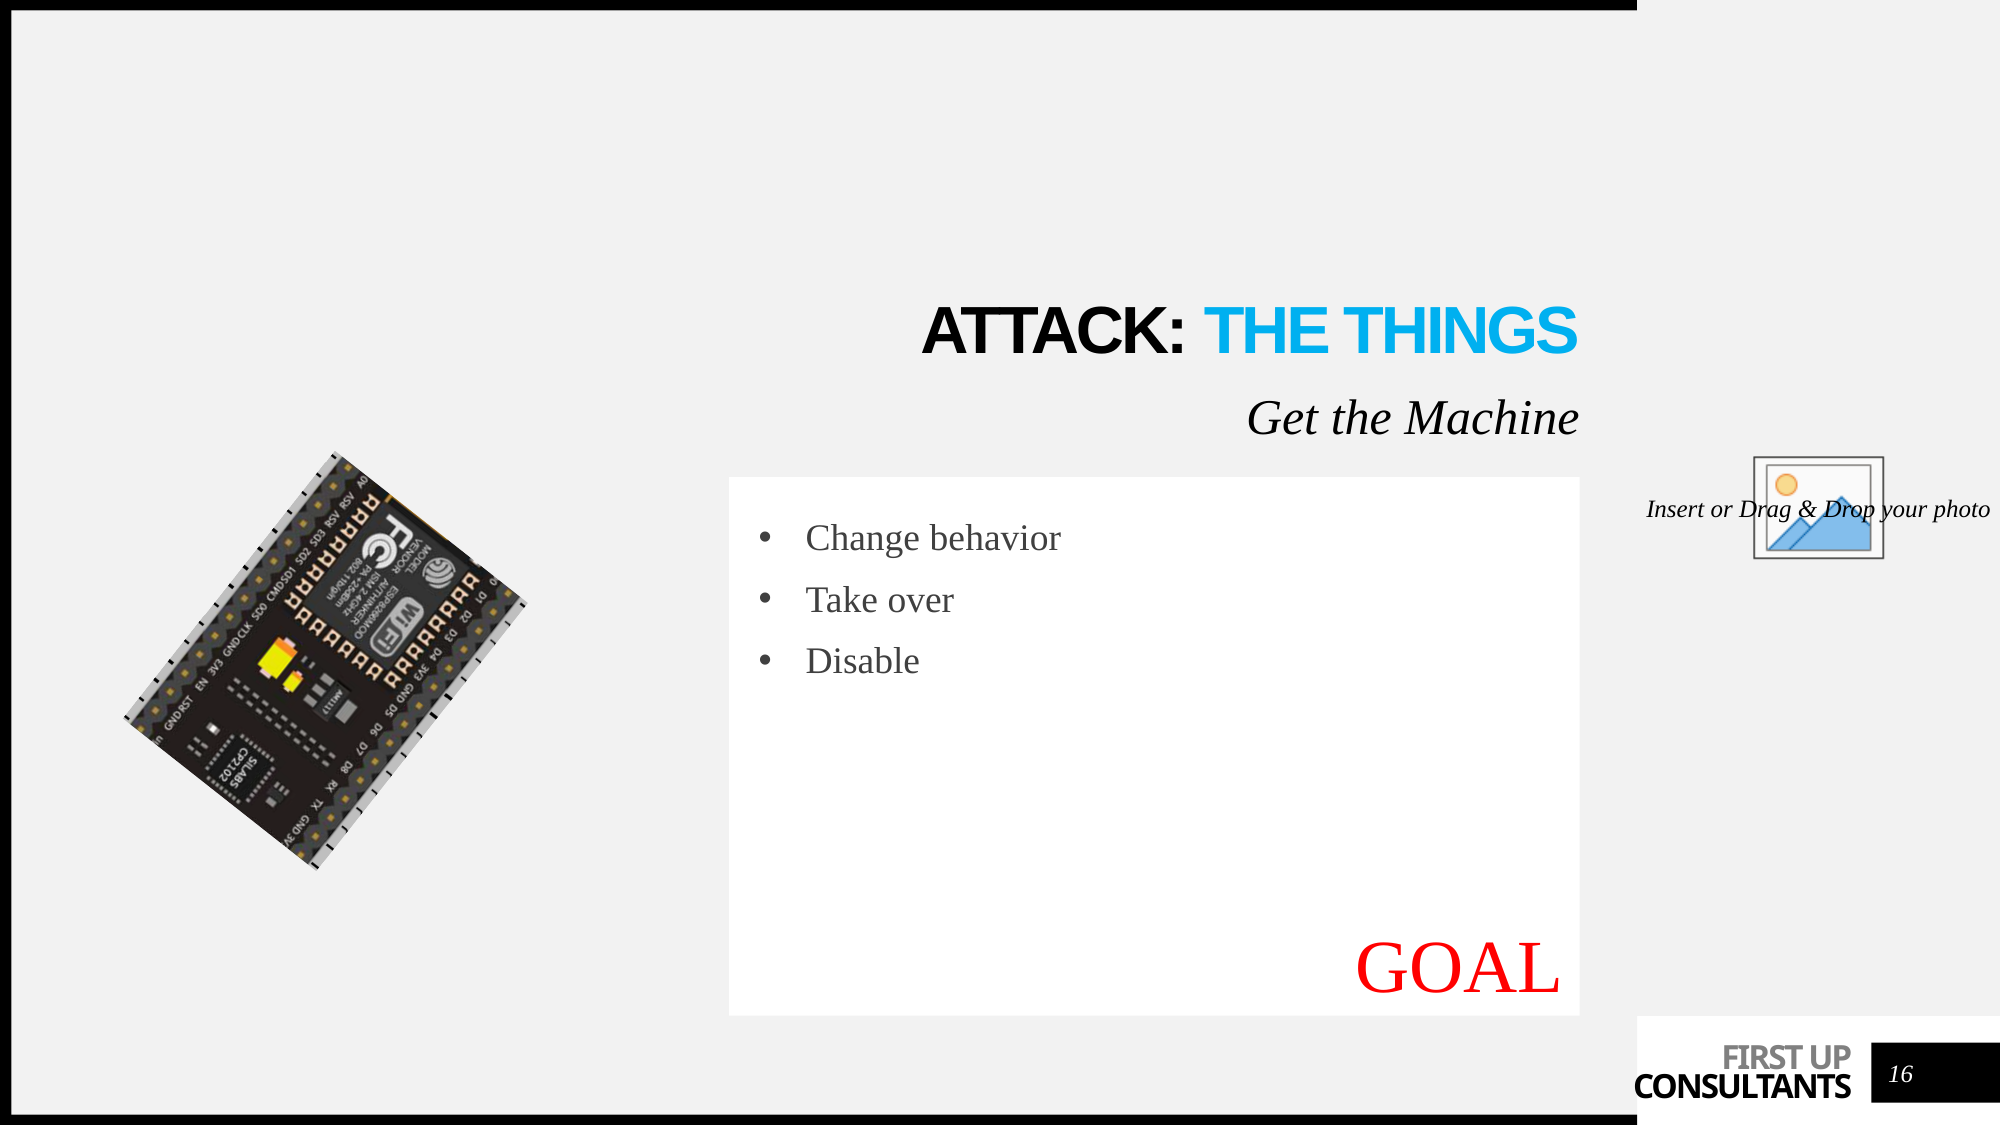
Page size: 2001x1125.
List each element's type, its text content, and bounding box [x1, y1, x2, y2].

title Attack: the things [729, 296, 1580, 368]
slide_number 16 [1877, 1050, 1924, 1096]
list Get the Machine [729, 391, 1580, 451]
picture [123, 451, 528, 871]
list Change behavior Take over Disable [729, 477, 1580, 1016]
text_box GOAL [1340, 909, 1579, 1015]
picture [1637, 0, 2000, 1016]
